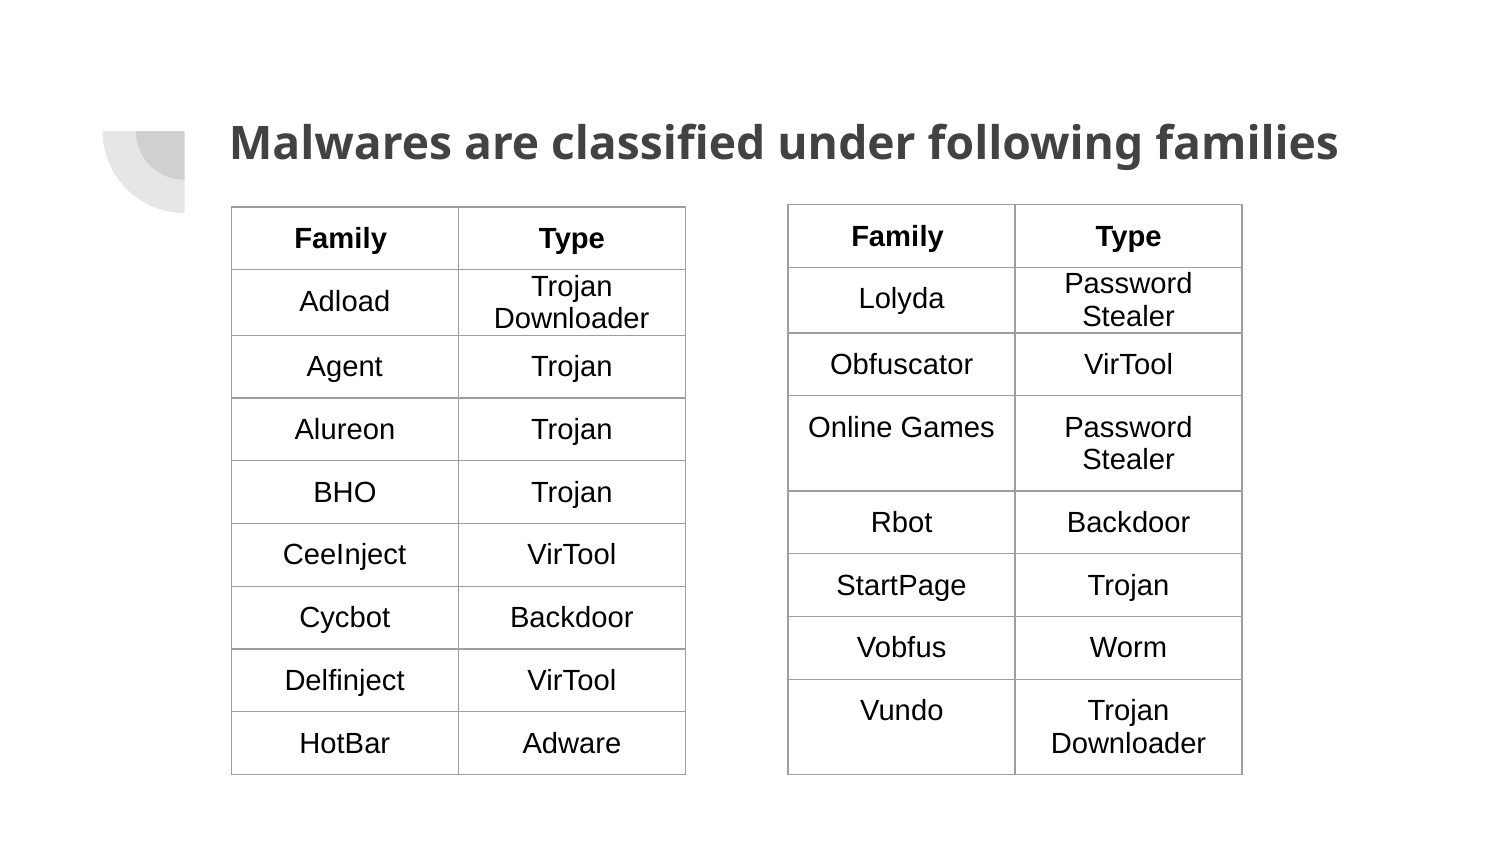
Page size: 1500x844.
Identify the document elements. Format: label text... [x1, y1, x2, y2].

table_cell Rbot [789, 492, 1014, 553]
table_cell Adware [459, 712, 685, 774]
table_header Family [789, 205, 1014, 267]
table_header Type [459, 208, 685, 269]
table_cell VirTool [459, 650, 685, 711]
table_cell Trojan [459, 336, 685, 397]
table_cell Adload [232, 270, 458, 335]
table_cell Obfuscator [789, 334, 1014, 395]
table_cell Vundo [789, 680, 1014, 774]
table_cell Worm [1016, 617, 1241, 679]
table_cell Password Stealer [1016, 268, 1241, 332]
table_header Type [1016, 205, 1241, 267]
table_cell Trojan [1016, 554, 1241, 616]
table_cell Trojan Downloader [459, 270, 685, 335]
table_cell HotBar [232, 712, 458, 774]
table_cell CeeInject [232, 524, 458, 586]
table_cell Password Stealer [1016, 396, 1241, 490]
table_cell VirTool [1016, 334, 1241, 395]
title Malwares are classified under following families [213, 98, 1388, 207]
table_header Family [232, 208, 458, 269]
table_cell BHO [232, 461, 458, 523]
table_cell Lolyda [789, 268, 1014, 332]
table_cell StartPage [789, 554, 1014, 616]
table_cell Online Games [789, 396, 1014, 490]
table_cell VirTool [459, 524, 685, 586]
table_cell Trojan [459, 461, 685, 523]
table_cell Alureon [232, 399, 458, 460]
table_cell Backdoor [459, 587, 685, 648]
table_cell Trojan [459, 399, 685, 460]
table_cell Trojan Downloader [1016, 680, 1241, 774]
table_cell Vobfus [789, 617, 1014, 679]
table_cell Delfinject [232, 650, 458, 711]
table_cell Cycbot [232, 587, 458, 648]
table_cell Backdoor [1016, 492, 1241, 553]
table_cell Agent [232, 336, 458, 397]
